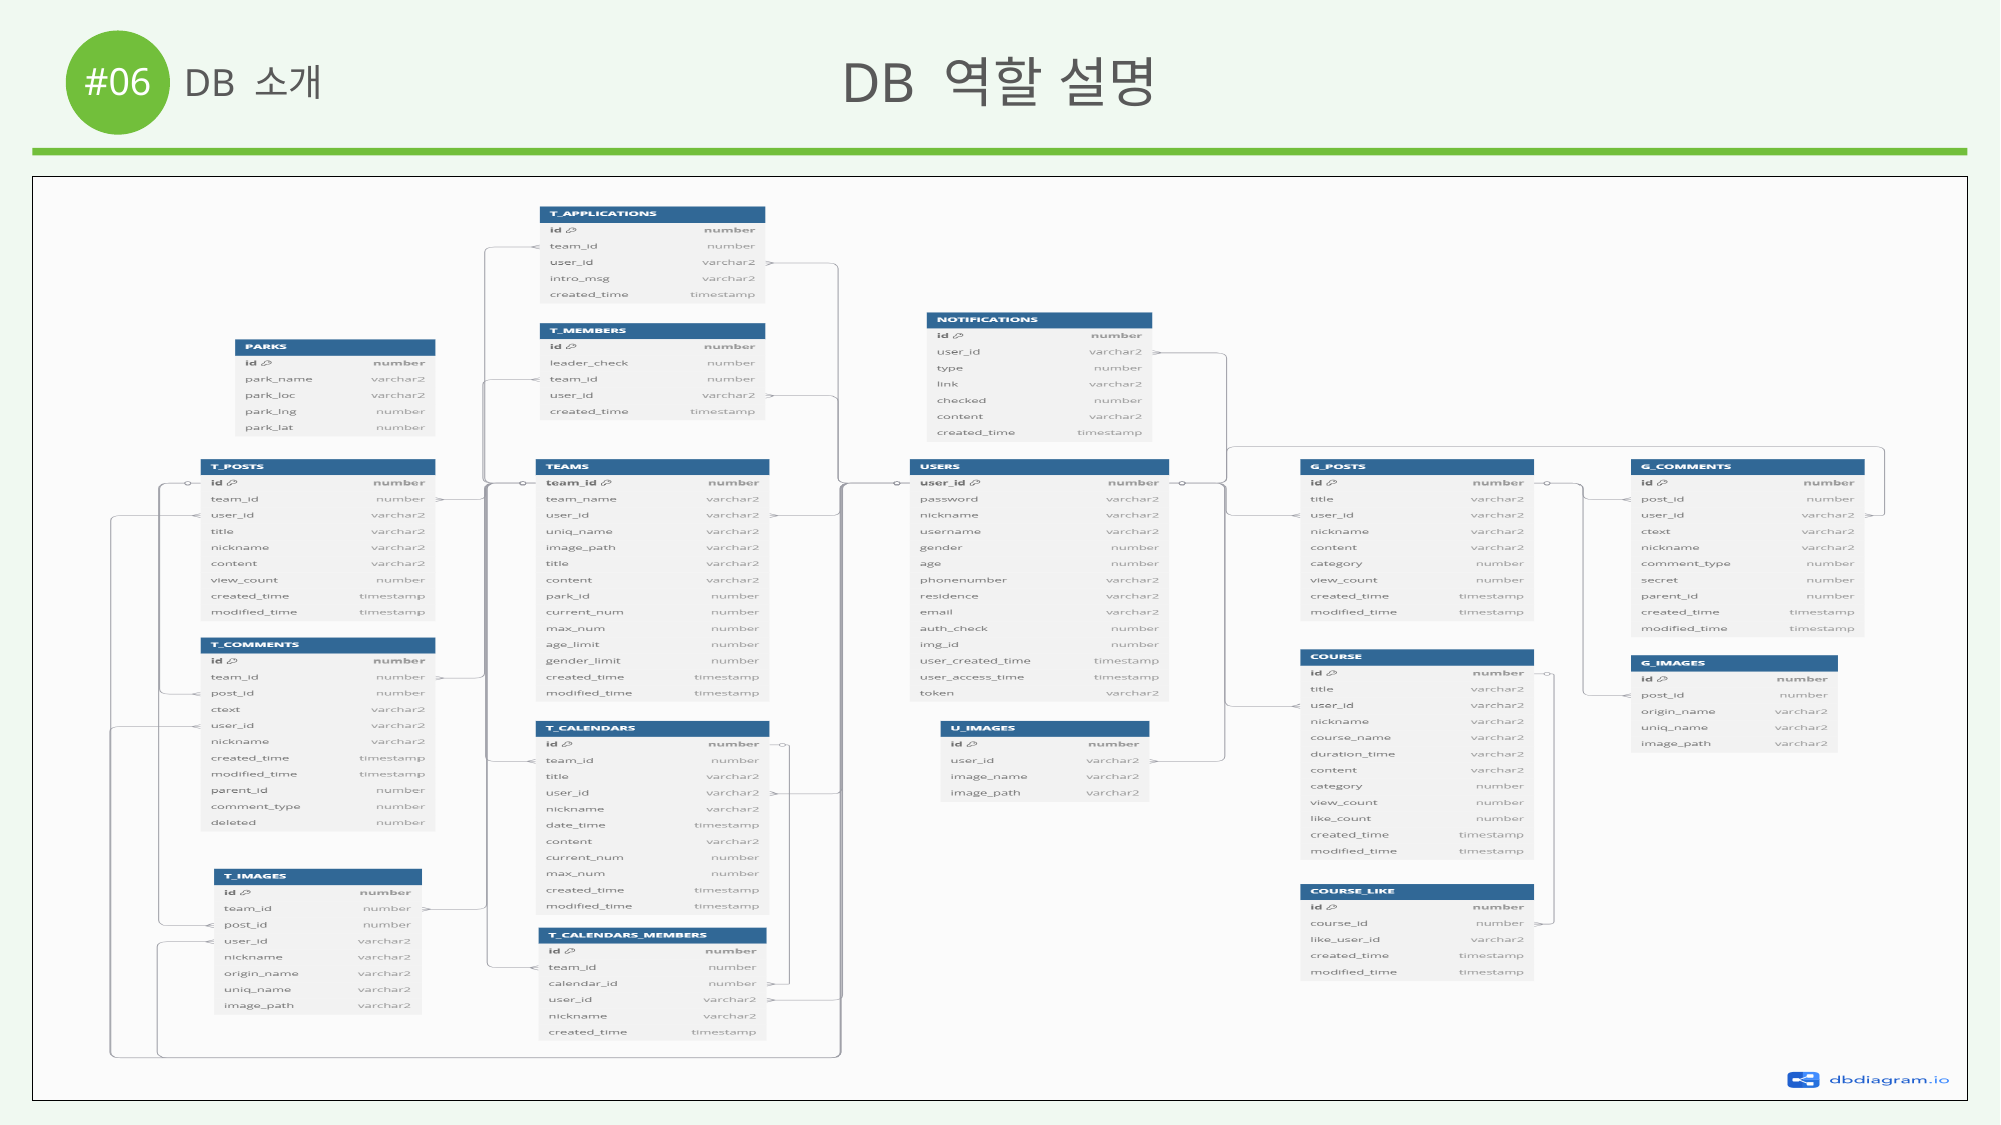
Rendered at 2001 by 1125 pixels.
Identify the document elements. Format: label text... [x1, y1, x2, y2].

text_box [31, 147, 1968, 156]
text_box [65, 30, 170, 135]
text_box DB 역할 설명 [636, 44, 1364, 122]
picture [32, 176, 1968, 1101]
text_box DB 소개 [183, 60, 538, 106]
